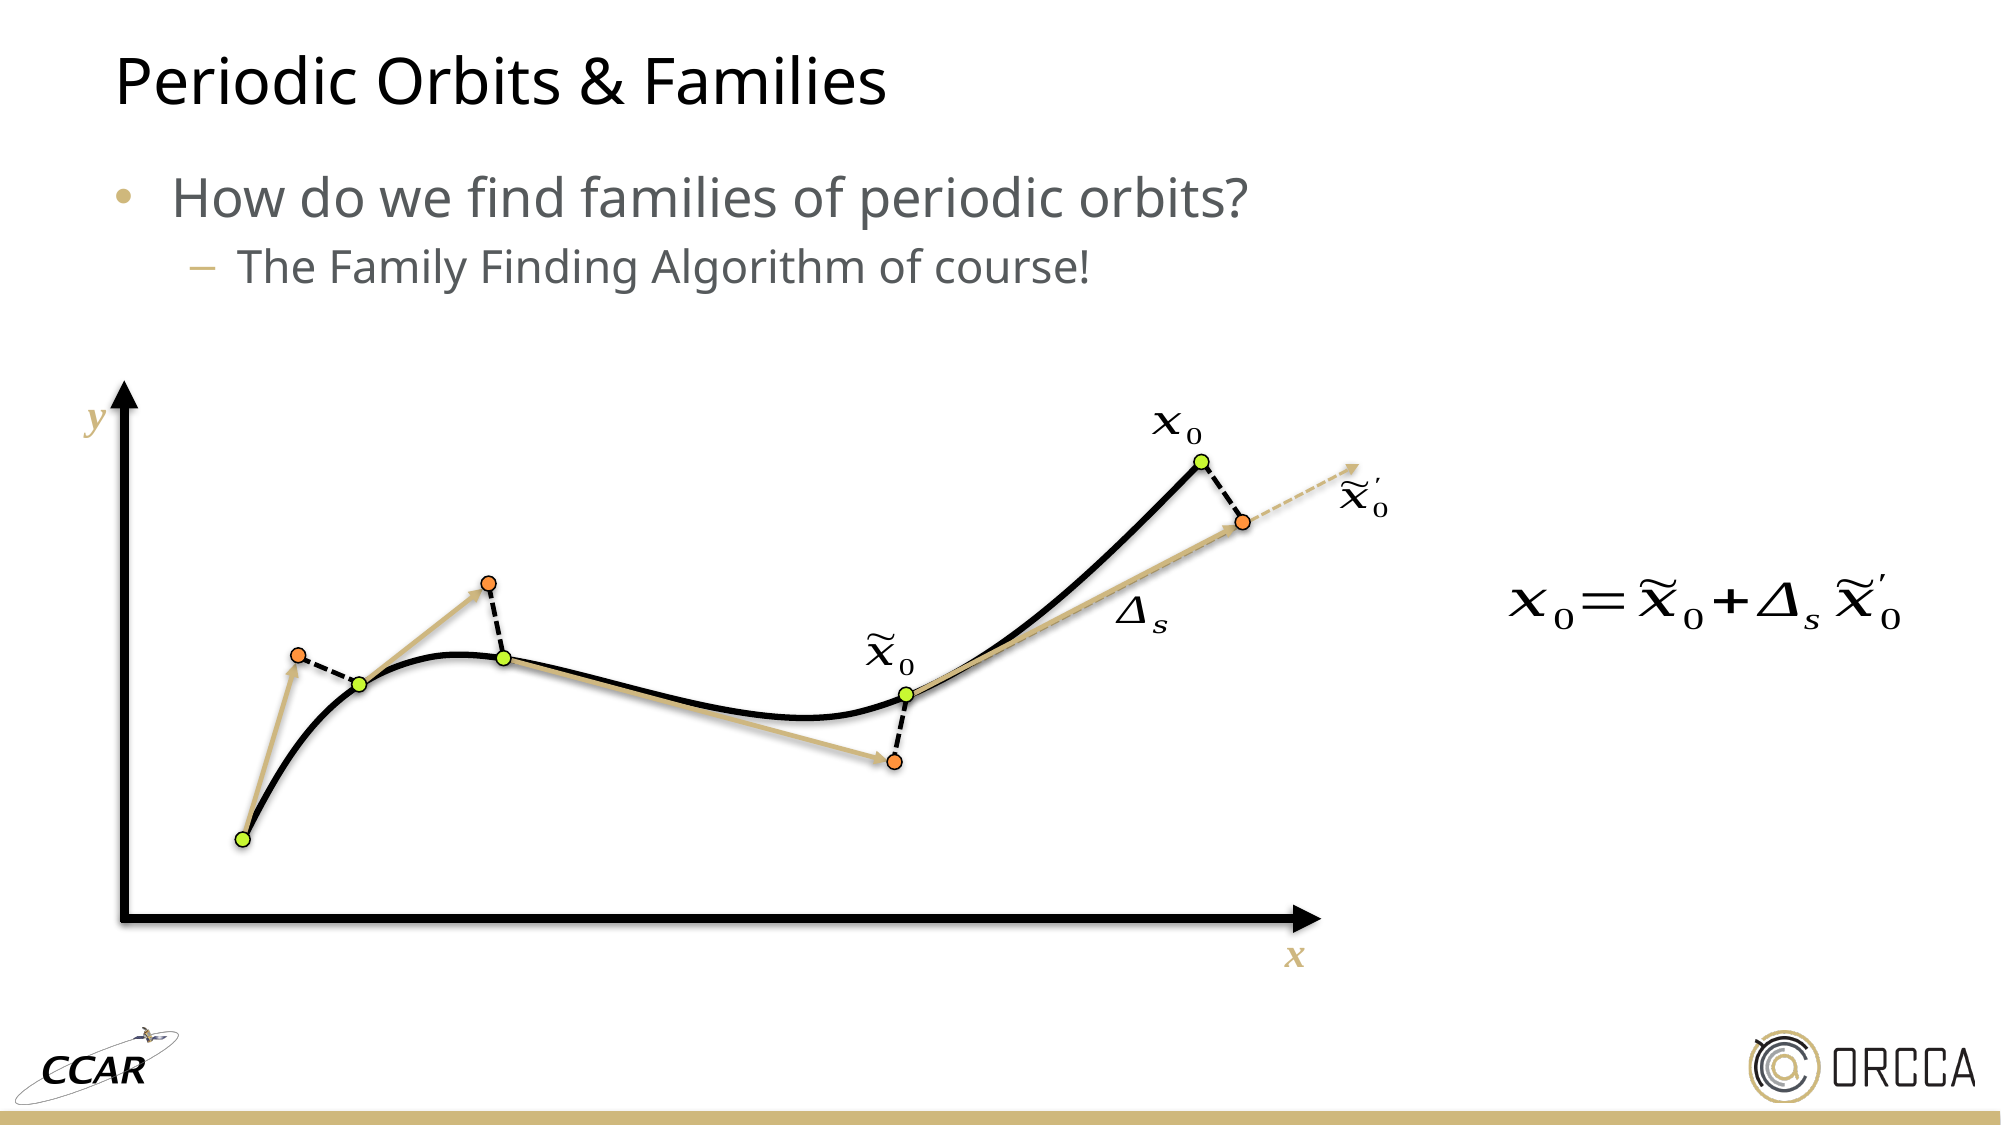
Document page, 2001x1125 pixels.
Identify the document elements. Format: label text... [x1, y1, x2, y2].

title Periodic Orbits & Families [99, 32, 1900, 125]
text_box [72, 380, 1322, 985]
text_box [1327, 463, 1360, 701]
picture [13, 1023, 181, 1112]
list How do we find families of periodic orbits? The Family Finding Algorithm of course! [99, 155, 1900, 316]
